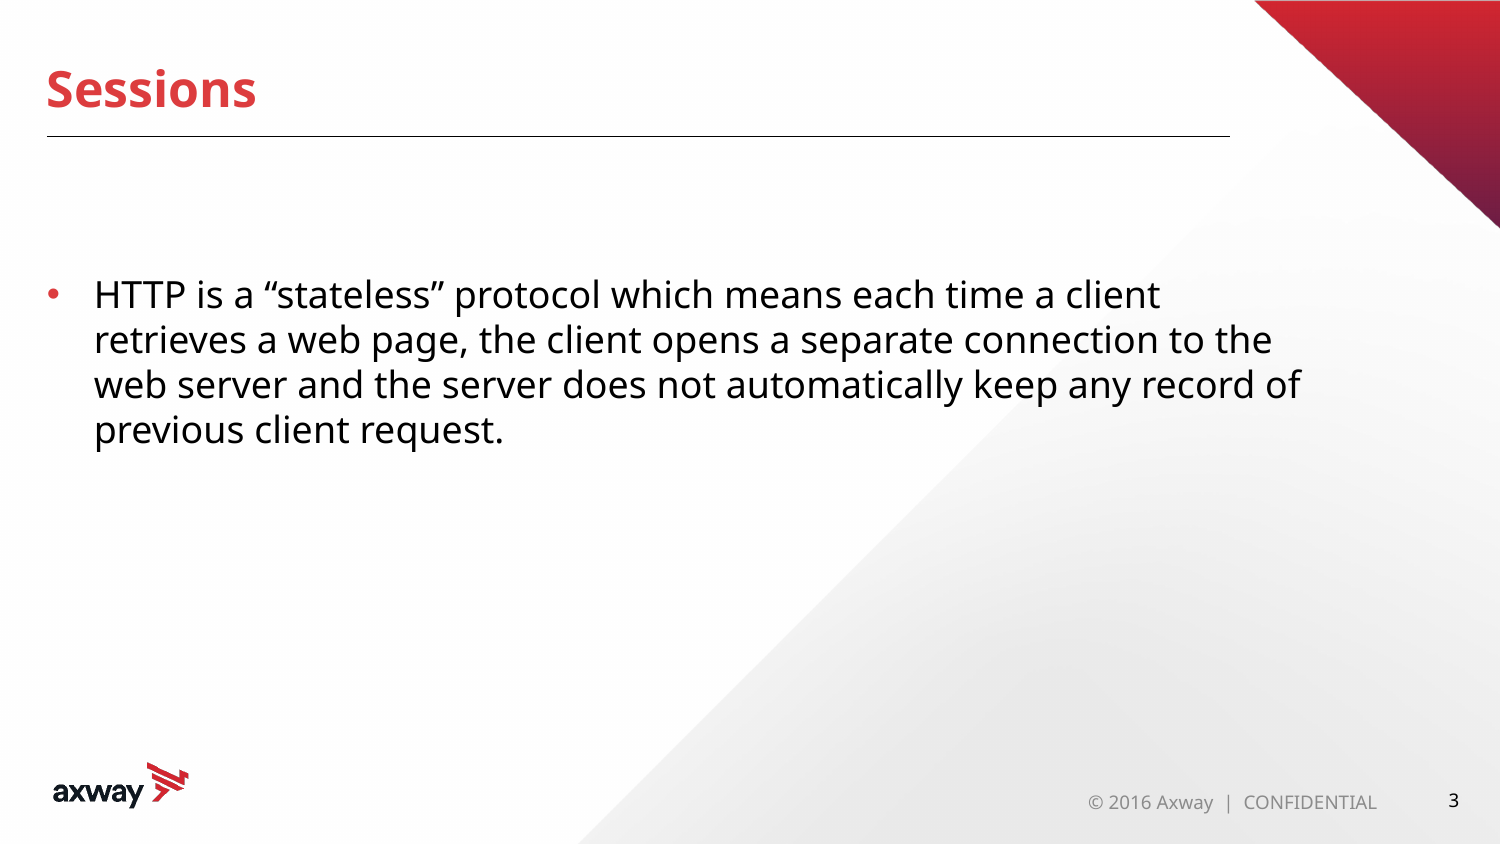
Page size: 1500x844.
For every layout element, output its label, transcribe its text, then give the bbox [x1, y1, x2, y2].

text_box Sessions [46, 50, 1230, 112]
list HTTP is a “stateless” protocol which means each time a client retrieves a web page, the client opens a separate connection to the web server and the server does not automatically keep any record of previous client request. [46, 148, 1322, 755]
footer © 2016 Axway | CONFIDENTIAL [885, 779, 1393, 824]
picture [0, 0, 1500, 844]
